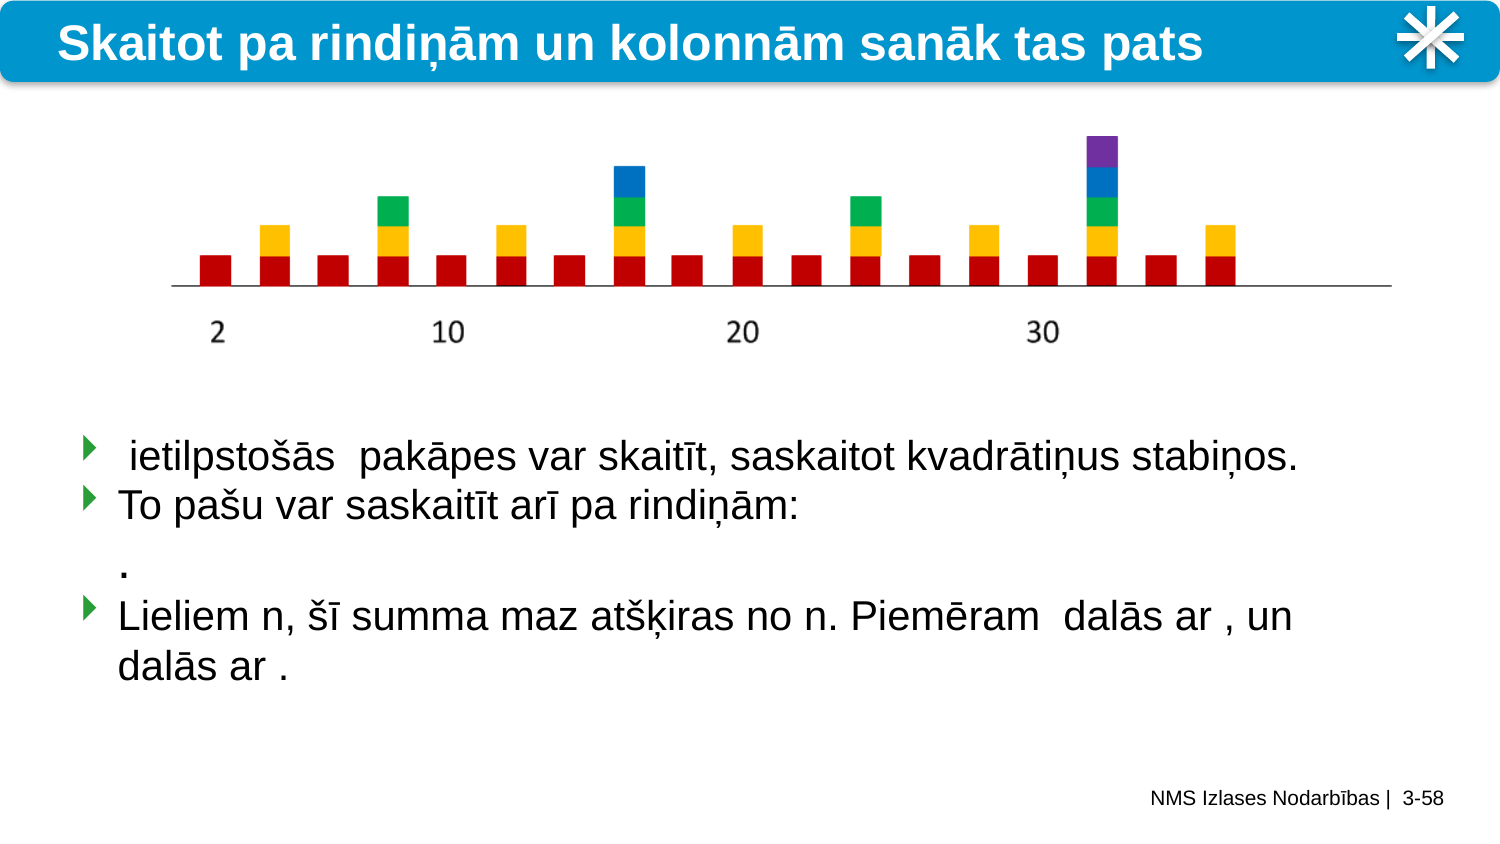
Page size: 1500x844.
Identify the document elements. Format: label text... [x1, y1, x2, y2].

title Skaitot pa rindiņām un kolonnām sanāk tas pats [56, 10, 1297, 73]
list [169, 136, 1392, 353]
